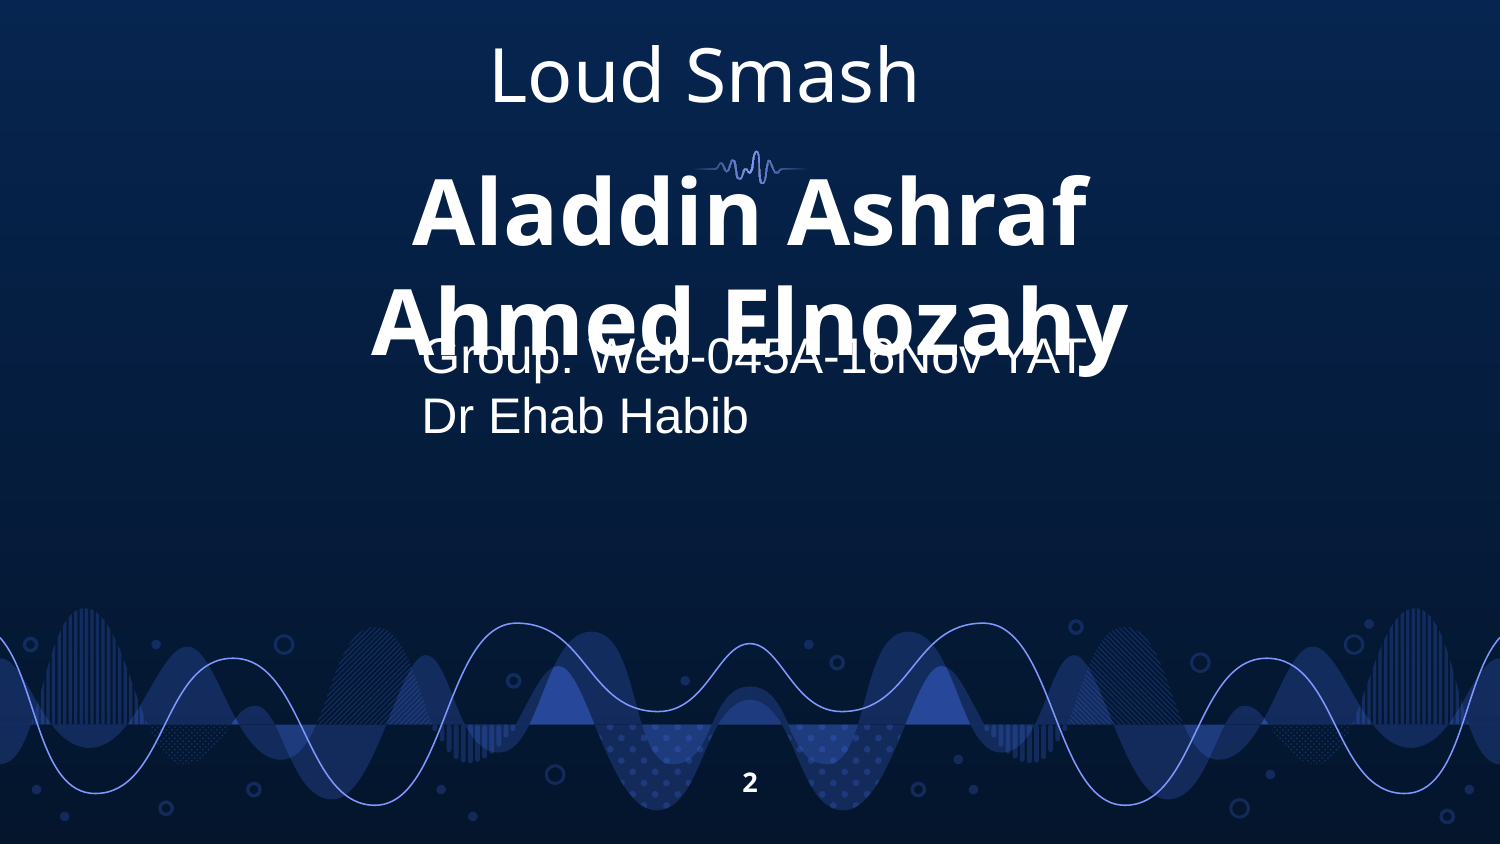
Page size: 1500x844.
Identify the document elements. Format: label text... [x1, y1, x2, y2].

text_box Group: Web-045A-16Nov YAT Dr Ehab Habib [406, 316, 1260, 451]
text_box Aladdin Ashraf Ahmed Elnozahy [291, 146, 1209, 382]
slide_number 2 [705, 724, 795, 844]
text_box Loud Smash [345, 20, 1065, 125]
